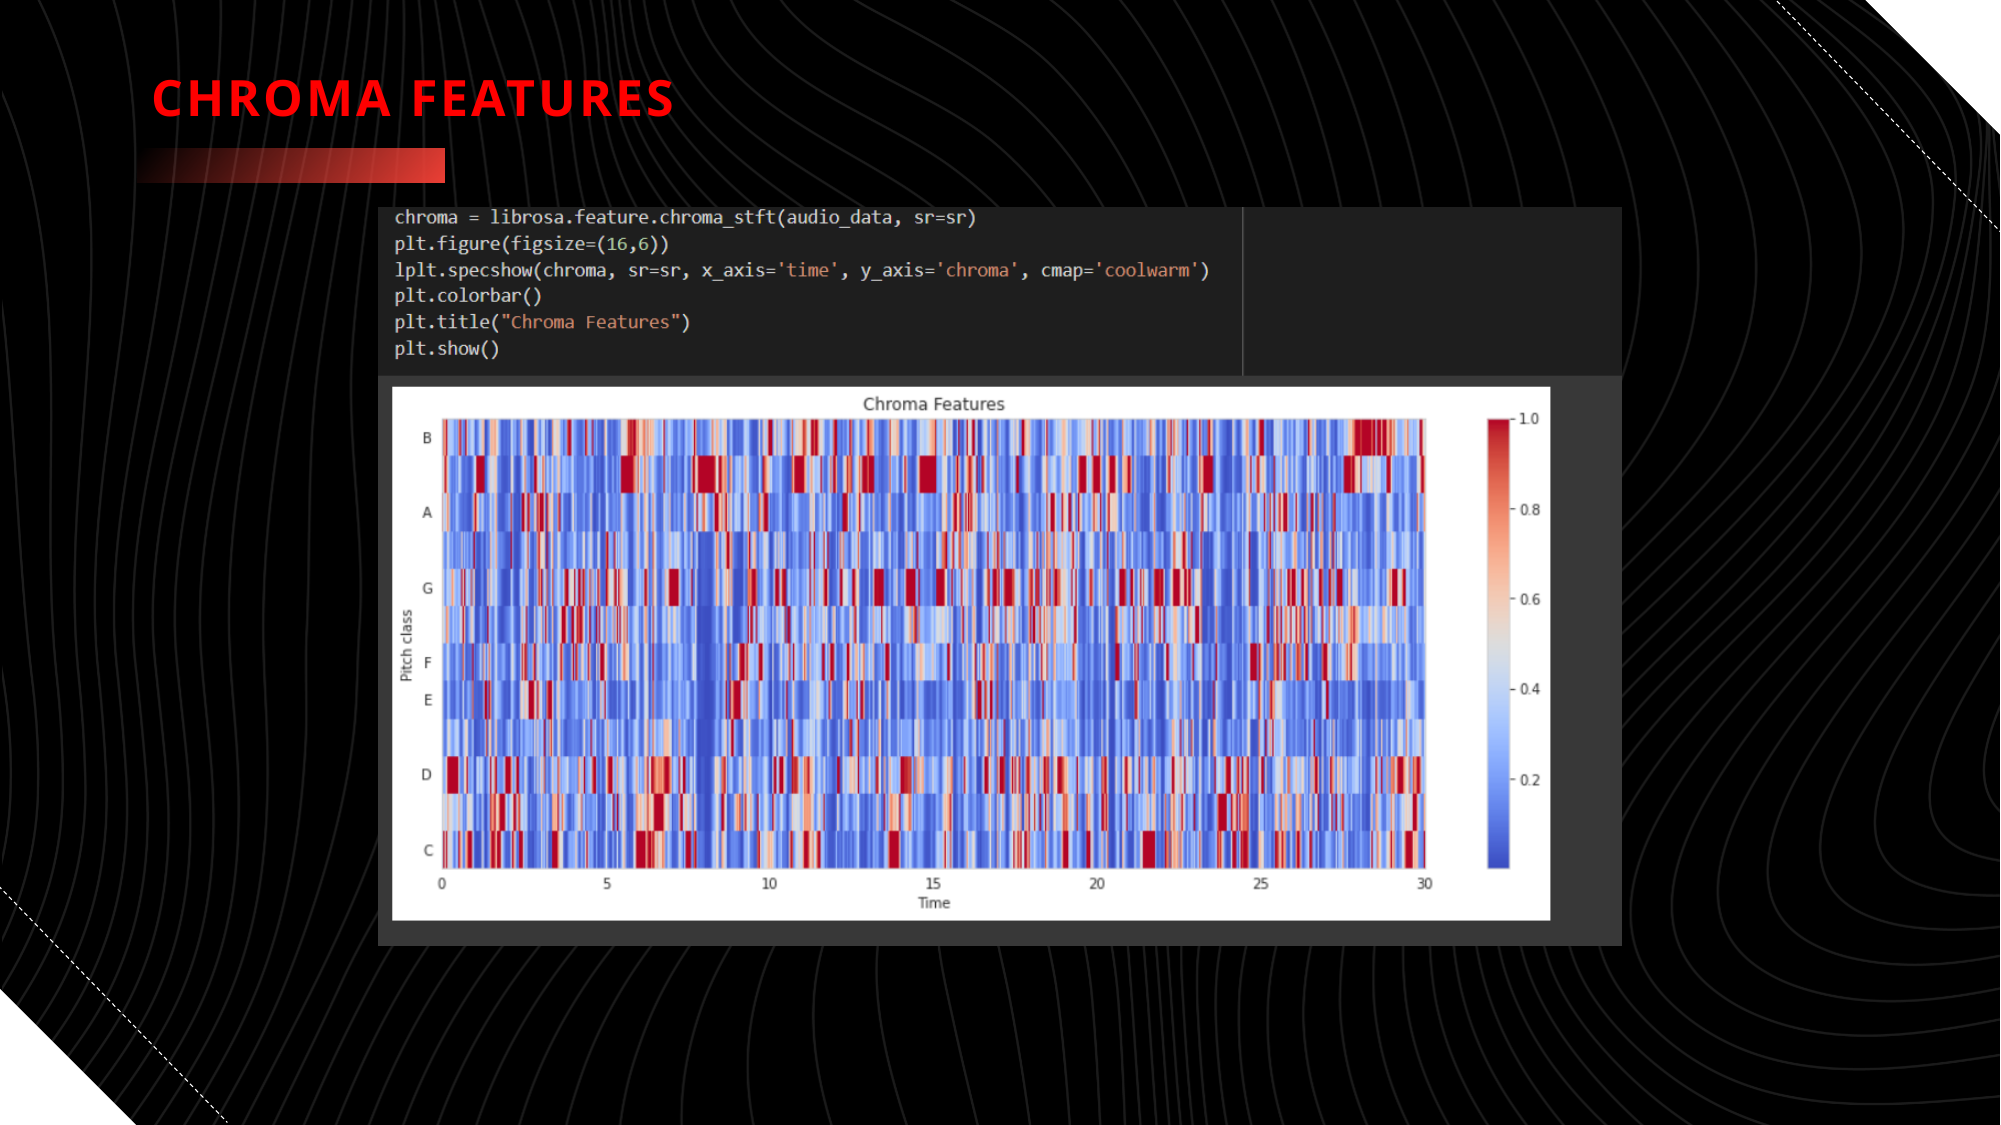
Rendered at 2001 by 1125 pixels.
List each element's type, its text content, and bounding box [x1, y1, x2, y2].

title CHROMA FEATURES [136, 52, 1863, 149]
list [377, 207, 1622, 946]
